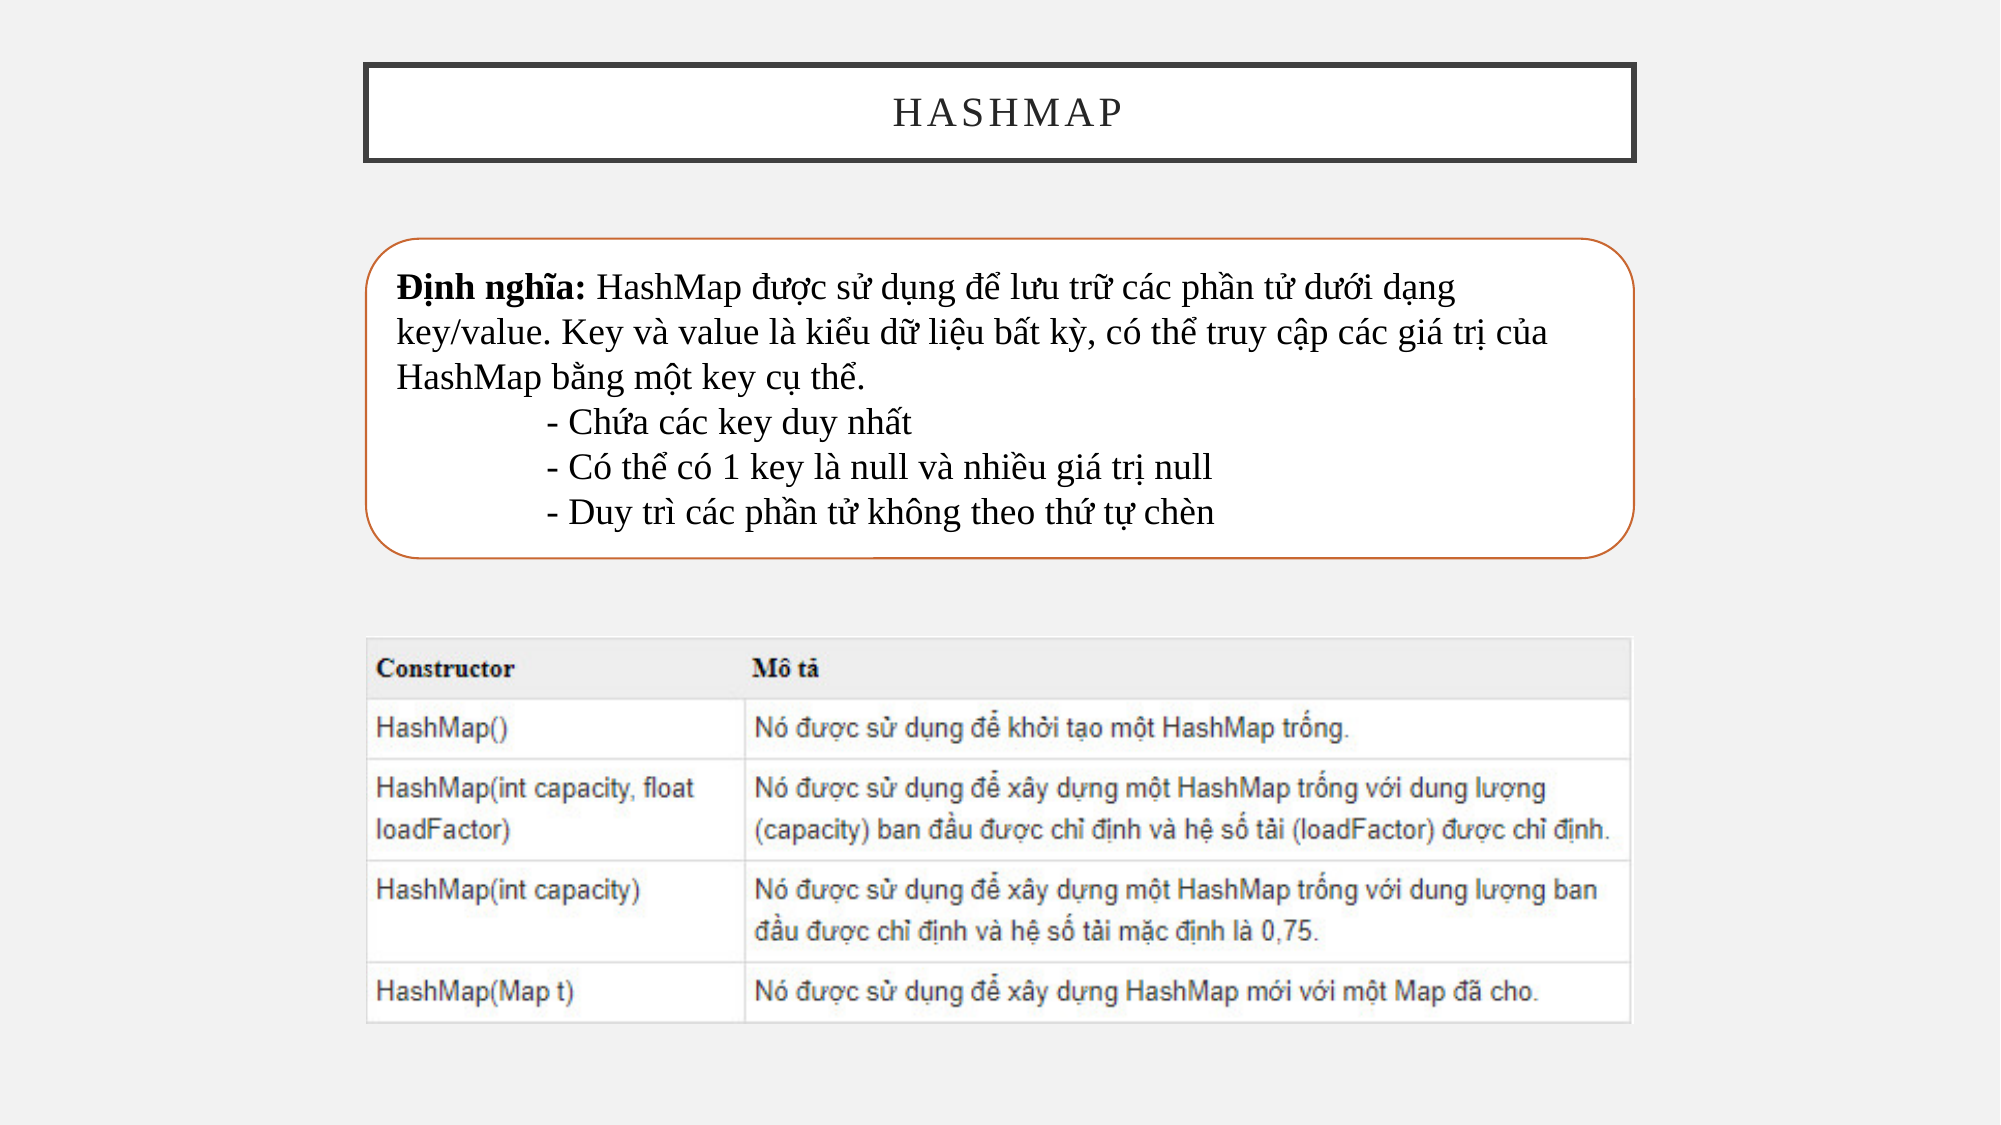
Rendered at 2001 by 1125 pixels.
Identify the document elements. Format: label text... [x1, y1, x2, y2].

picture [365, 636, 1634, 1024]
text_box Định nghĩa: HashMap được sử dụng để lưu trữ các phần tử dưới dạng key/value. Key và value là kiểu dữ liệu bất kỳ, có thể truy cập các giá trị của HashMap bằng một key cụ thể. - Chứa các key duy nhất - Có thể có 1 key là null và nhiều giá trị null - Duy trì các phần tử không theo thứ tự chèn [364, 237, 1636, 560]
text_box hashmap [366, 65, 1634, 161]
